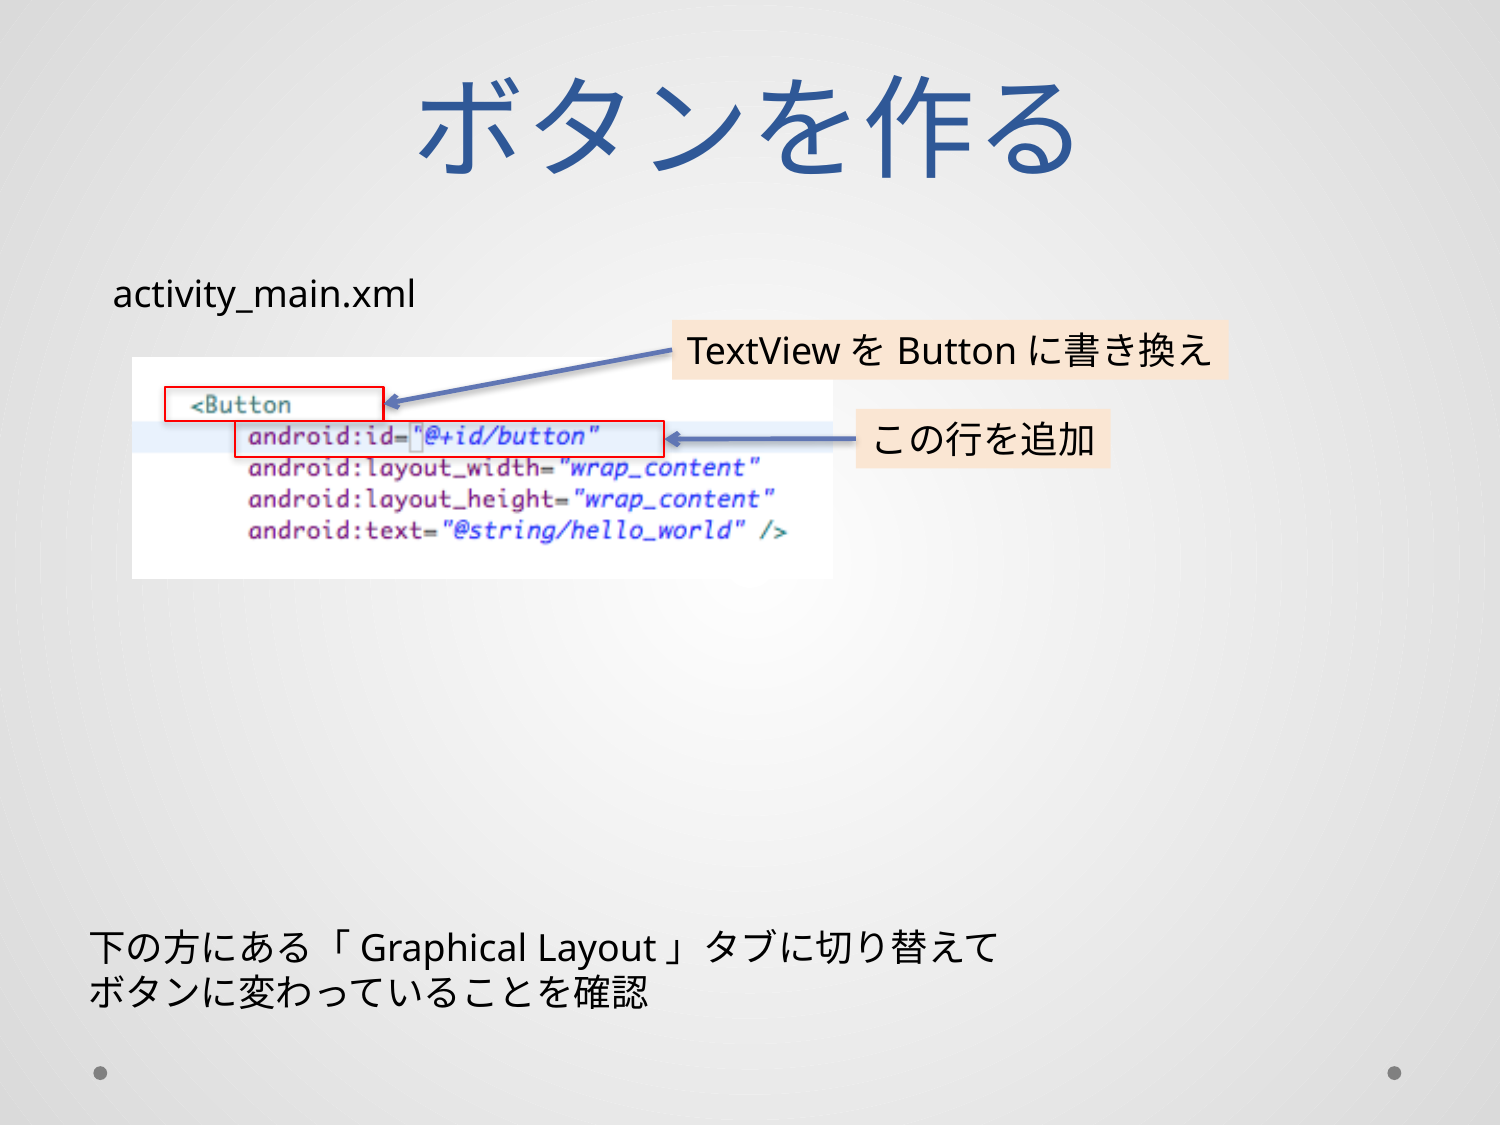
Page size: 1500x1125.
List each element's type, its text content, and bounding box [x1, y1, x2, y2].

title ボタンを作る [75, 0, 1425, 263]
text_box TextViewをButtonに書き換え [672, 319, 1229, 380]
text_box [383, 349, 688, 405]
text_box 下の方にある「Graphical Layout」タブに切り替えて ボタンに変わっていることを確認 [73, 916, 1017, 1021]
text_box この行を追加 [855, 408, 1111, 469]
text_box activity_main.xml [97, 262, 432, 323]
picture [131, 357, 833, 580]
